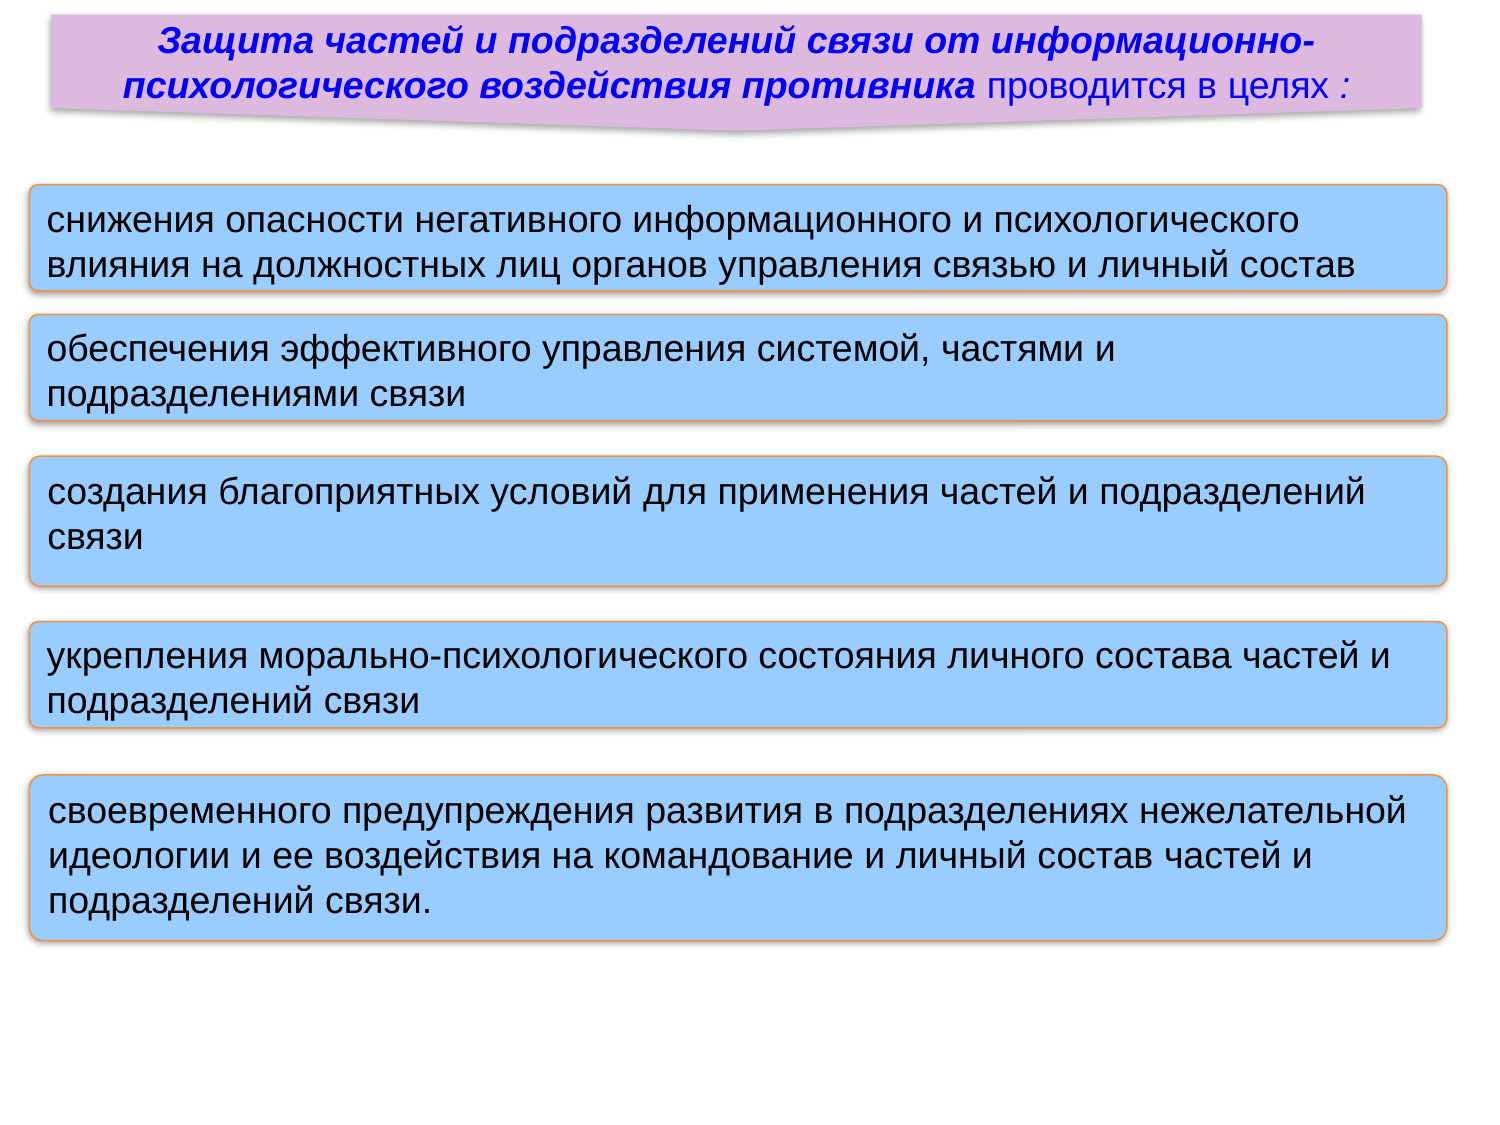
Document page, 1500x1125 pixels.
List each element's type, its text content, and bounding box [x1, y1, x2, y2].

text_box создания благоприятных условий для применения частей и подразделений связи [28, 455, 1448, 587]
text_box снижения опасности негативного информационного и психологического влияния на должностных лиц органов управления связью и личный состав [28, 183, 1448, 292]
text_box обеспечения эффективного управления системой, частями и подразделениями связи [28, 313, 1448, 422]
text_box своевременного предупреждения развития в подразделениях нежелательной идеологии и ее воздействия на командование и личный состав частей и подразделений связи. [28, 774, 1448, 942]
text_box Защита частей и подразделений связи от информационно-психологического воздействия противника проводится в целях : [51, 14, 1423, 131]
text_box укрепления морально-психологического состояния личного состава частей и подразделений связи [28, 620, 1448, 729]
